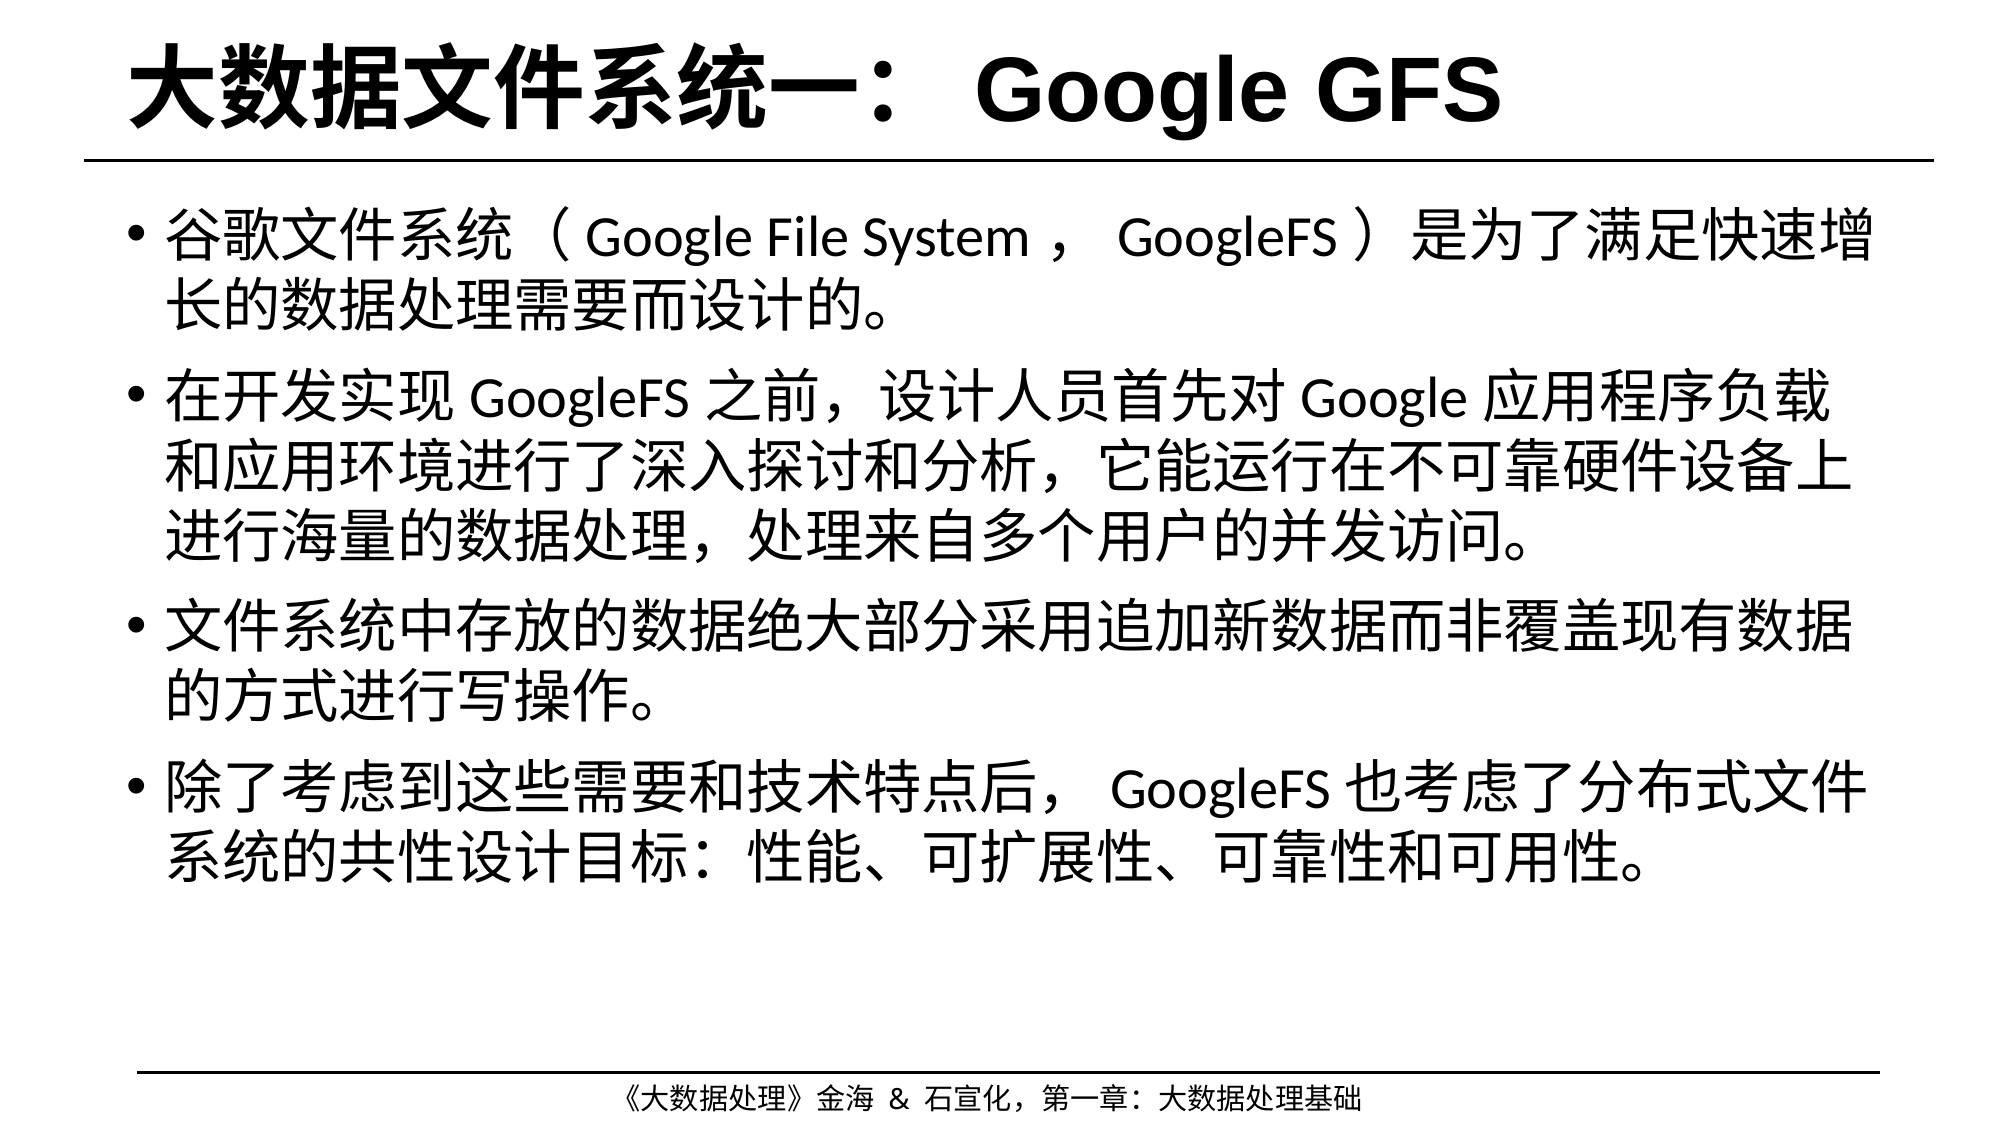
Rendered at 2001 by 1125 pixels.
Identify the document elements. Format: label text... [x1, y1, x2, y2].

list 谷歌文件系统（Google File System，GoogleFS）是为了满足快速增长的数据处理需要而设计的。 在开发实现GoogleFS之前，设计人员首先对Google应用程序负载和应用环境进行了深入探讨和分析，它能运行在不可靠硬件设备上进行海量的数据处理，处理来自多个用户的并发访问。 文件系统中存放的数据绝大部分采用追加新数据而非覆盖现有数据的方式进行写操作。 除了考虑到这些需要和技术特点后，GoogleFS也考虑了分布式文件系统的共性设计目标：性能、可扩展性、可靠性和可用性。 [111, 190, 1905, 1014]
title 大数据文件系统一：Google GFS [111, 22, 1905, 161]
